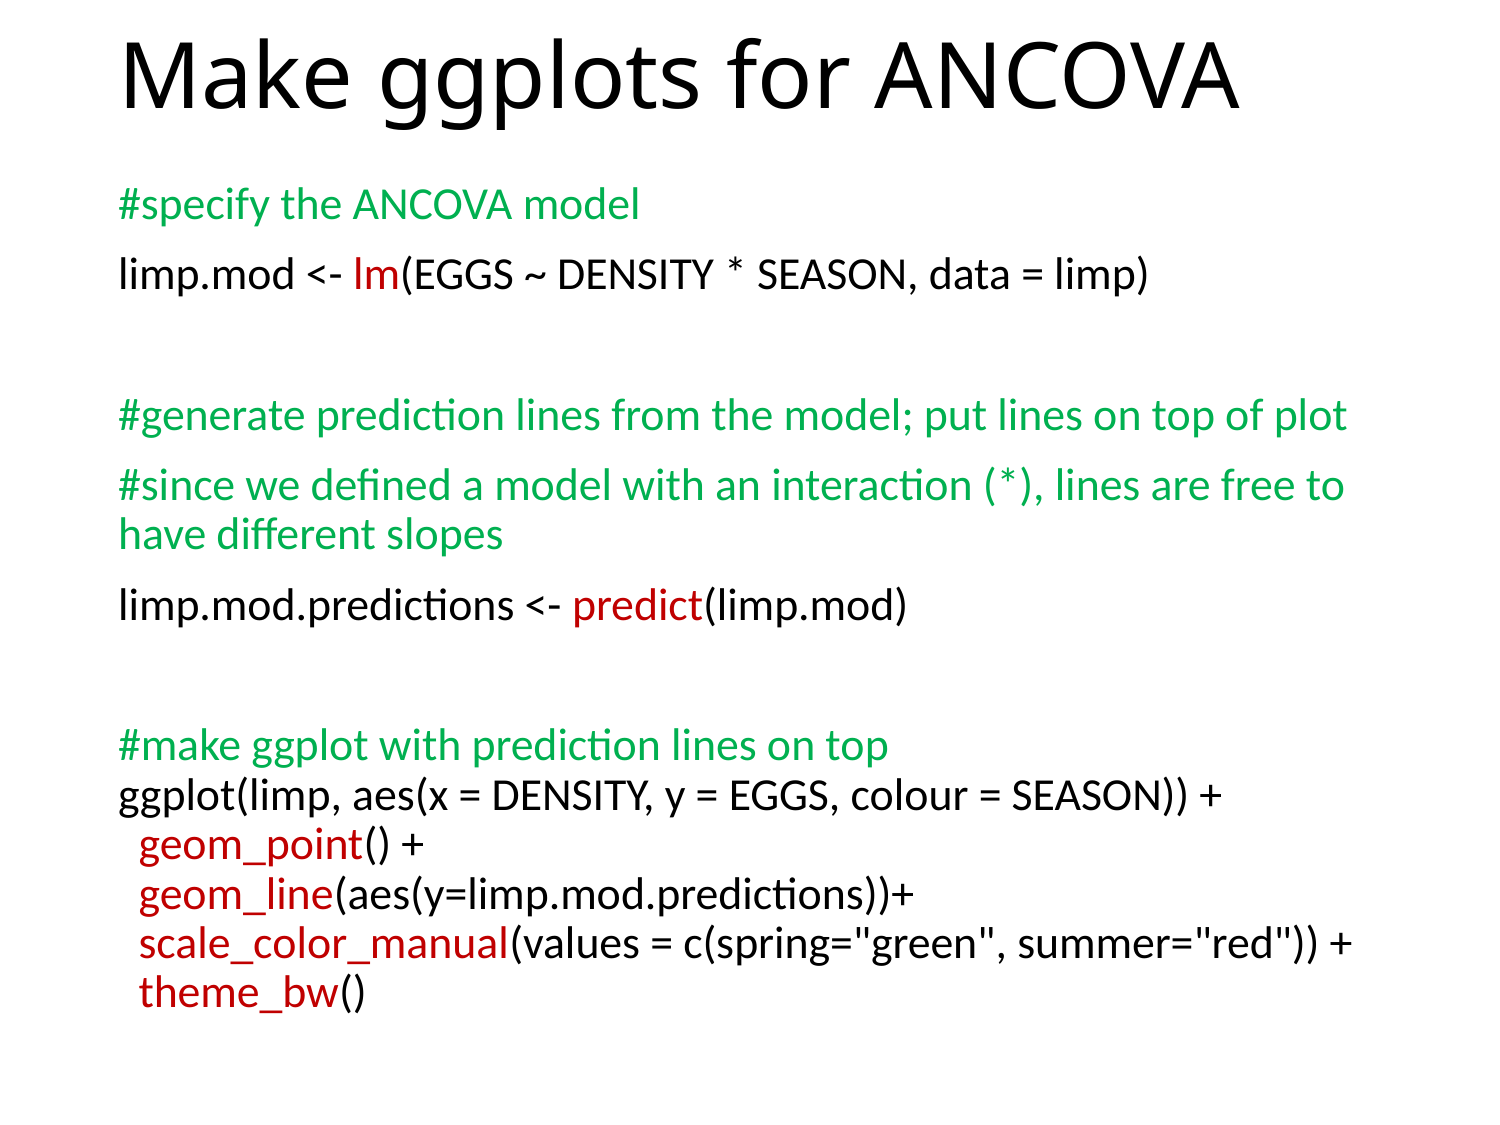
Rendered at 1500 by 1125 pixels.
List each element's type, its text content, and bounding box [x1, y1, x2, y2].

title Make ggplots for ANCOVA [103, 37, 1397, 121]
list #specify the ANCOVA model limp.mod <- lm(EGGS ~ DENSITY * SEASON, data = limp) #generate prediction lines from the model; put lines on top of plot #since we defined a model with an interaction (*), lines are free to have different slopes limp.mod.predictions <- predict(limp.mod) #make ggplot with prediction lines on top ggplot(limp, aes(x = DENSITY, y = EGGS, colour = SEASON)) + geom_point() + geom_line(aes(y=limp.mod.predictions))+ scale_color_manual(values = c(spring="green", summer="red")) + theme_bw() [103, 172, 1397, 1066]
